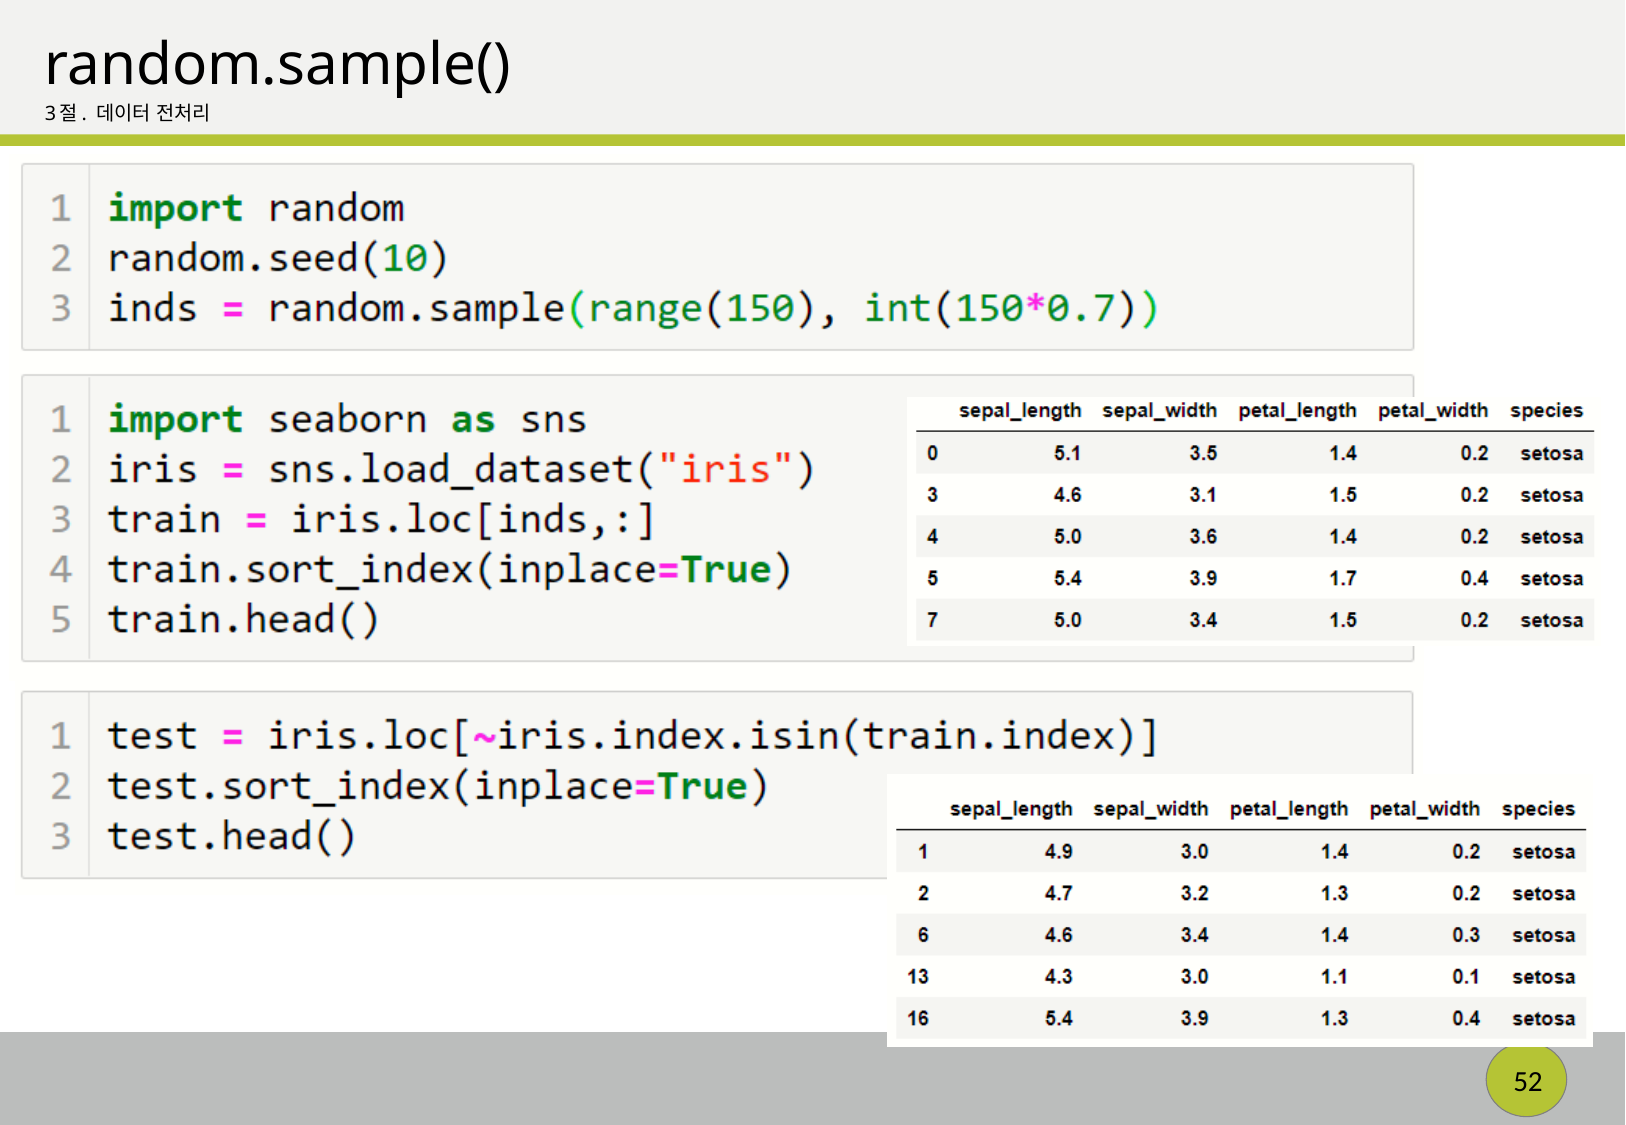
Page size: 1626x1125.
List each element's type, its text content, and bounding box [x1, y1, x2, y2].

picture [9, 153, 1602, 1047]
title random.sample() [32, 19, 1592, 91]
list 3절. 데이터 전처리 [32, 94, 1592, 130]
